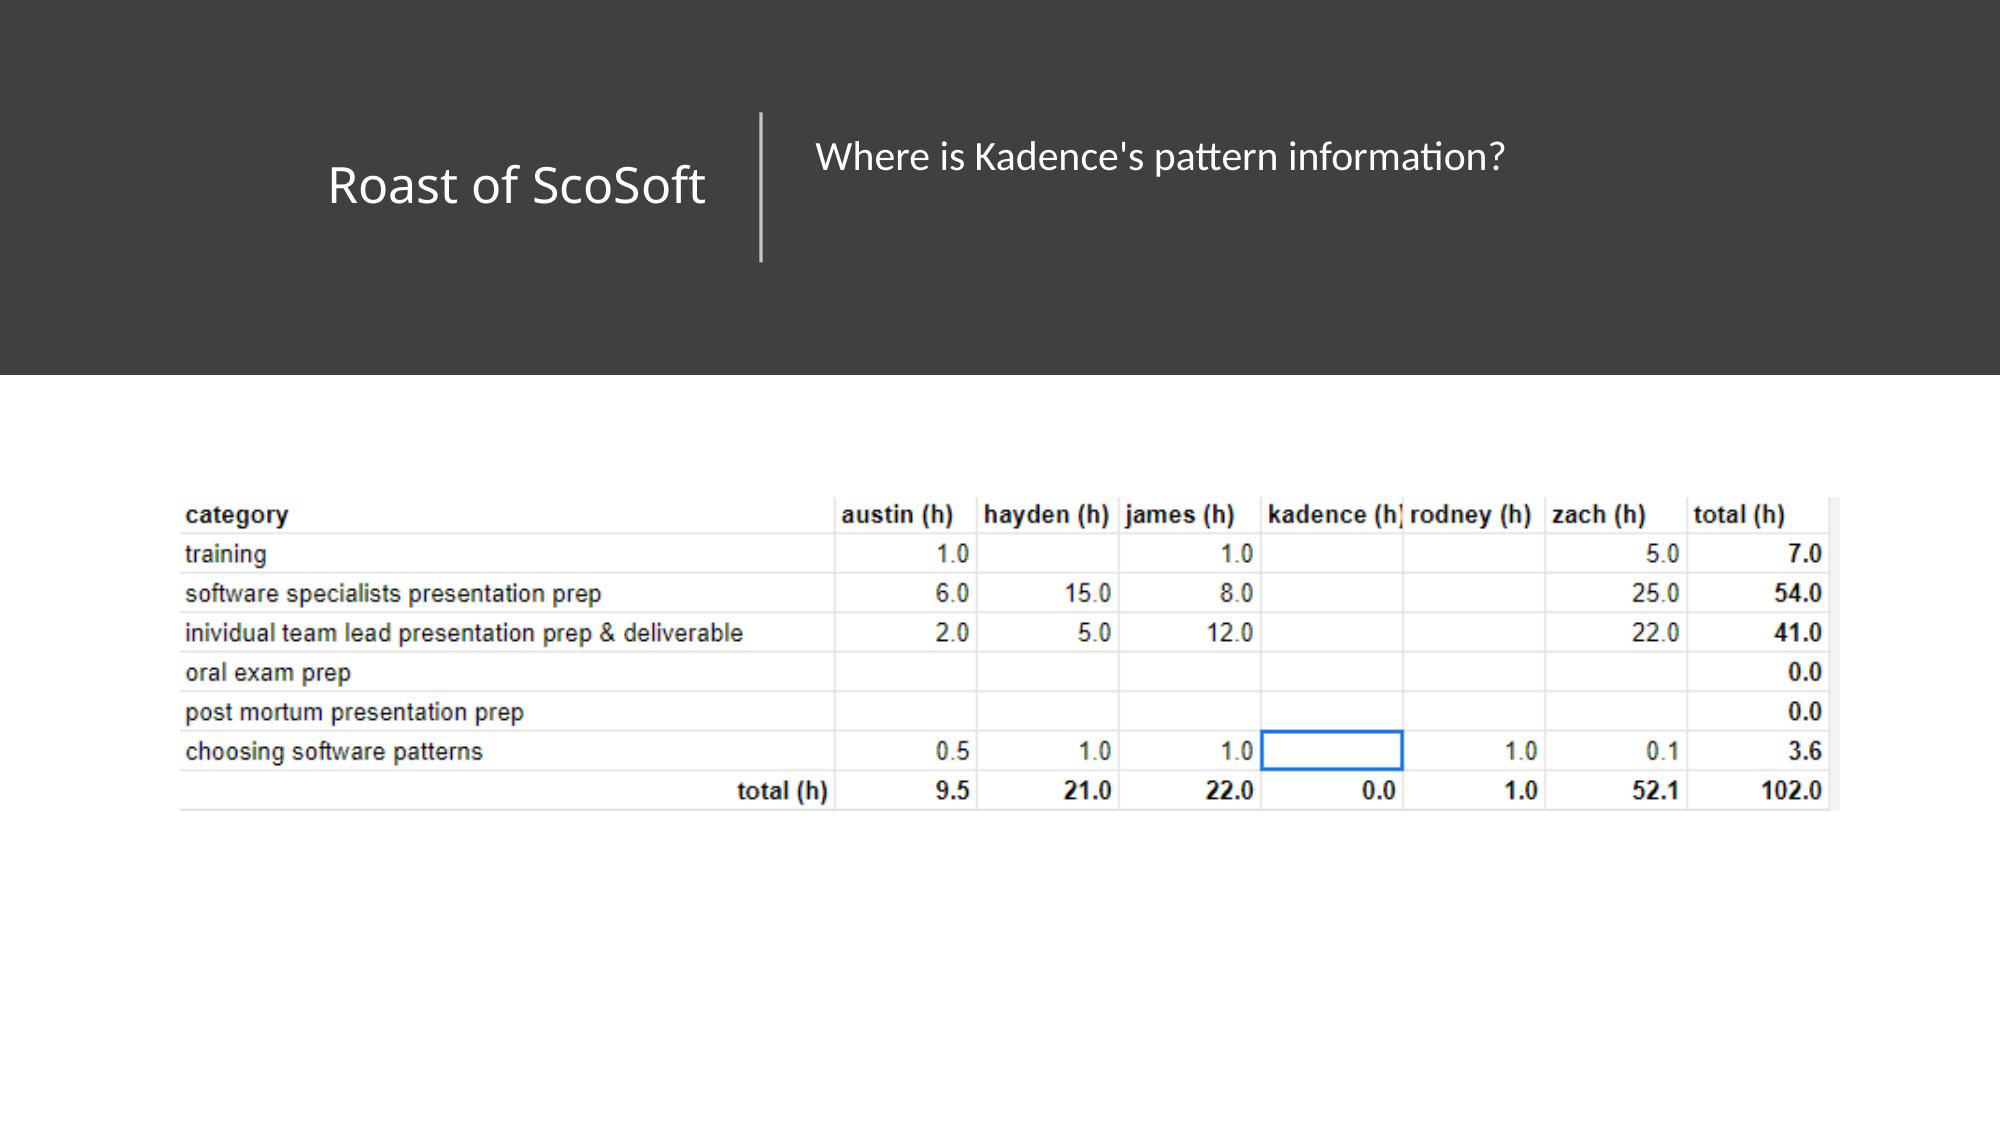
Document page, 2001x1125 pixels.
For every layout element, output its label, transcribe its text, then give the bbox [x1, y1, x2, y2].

list Where is Kadence's pattern information? [800, 67, 1869, 308]
title Roast of ScoSoft [130, 78, 722, 297]
text_box [0, 0, 2000, 376]
picture [180, 497, 1840, 811]
